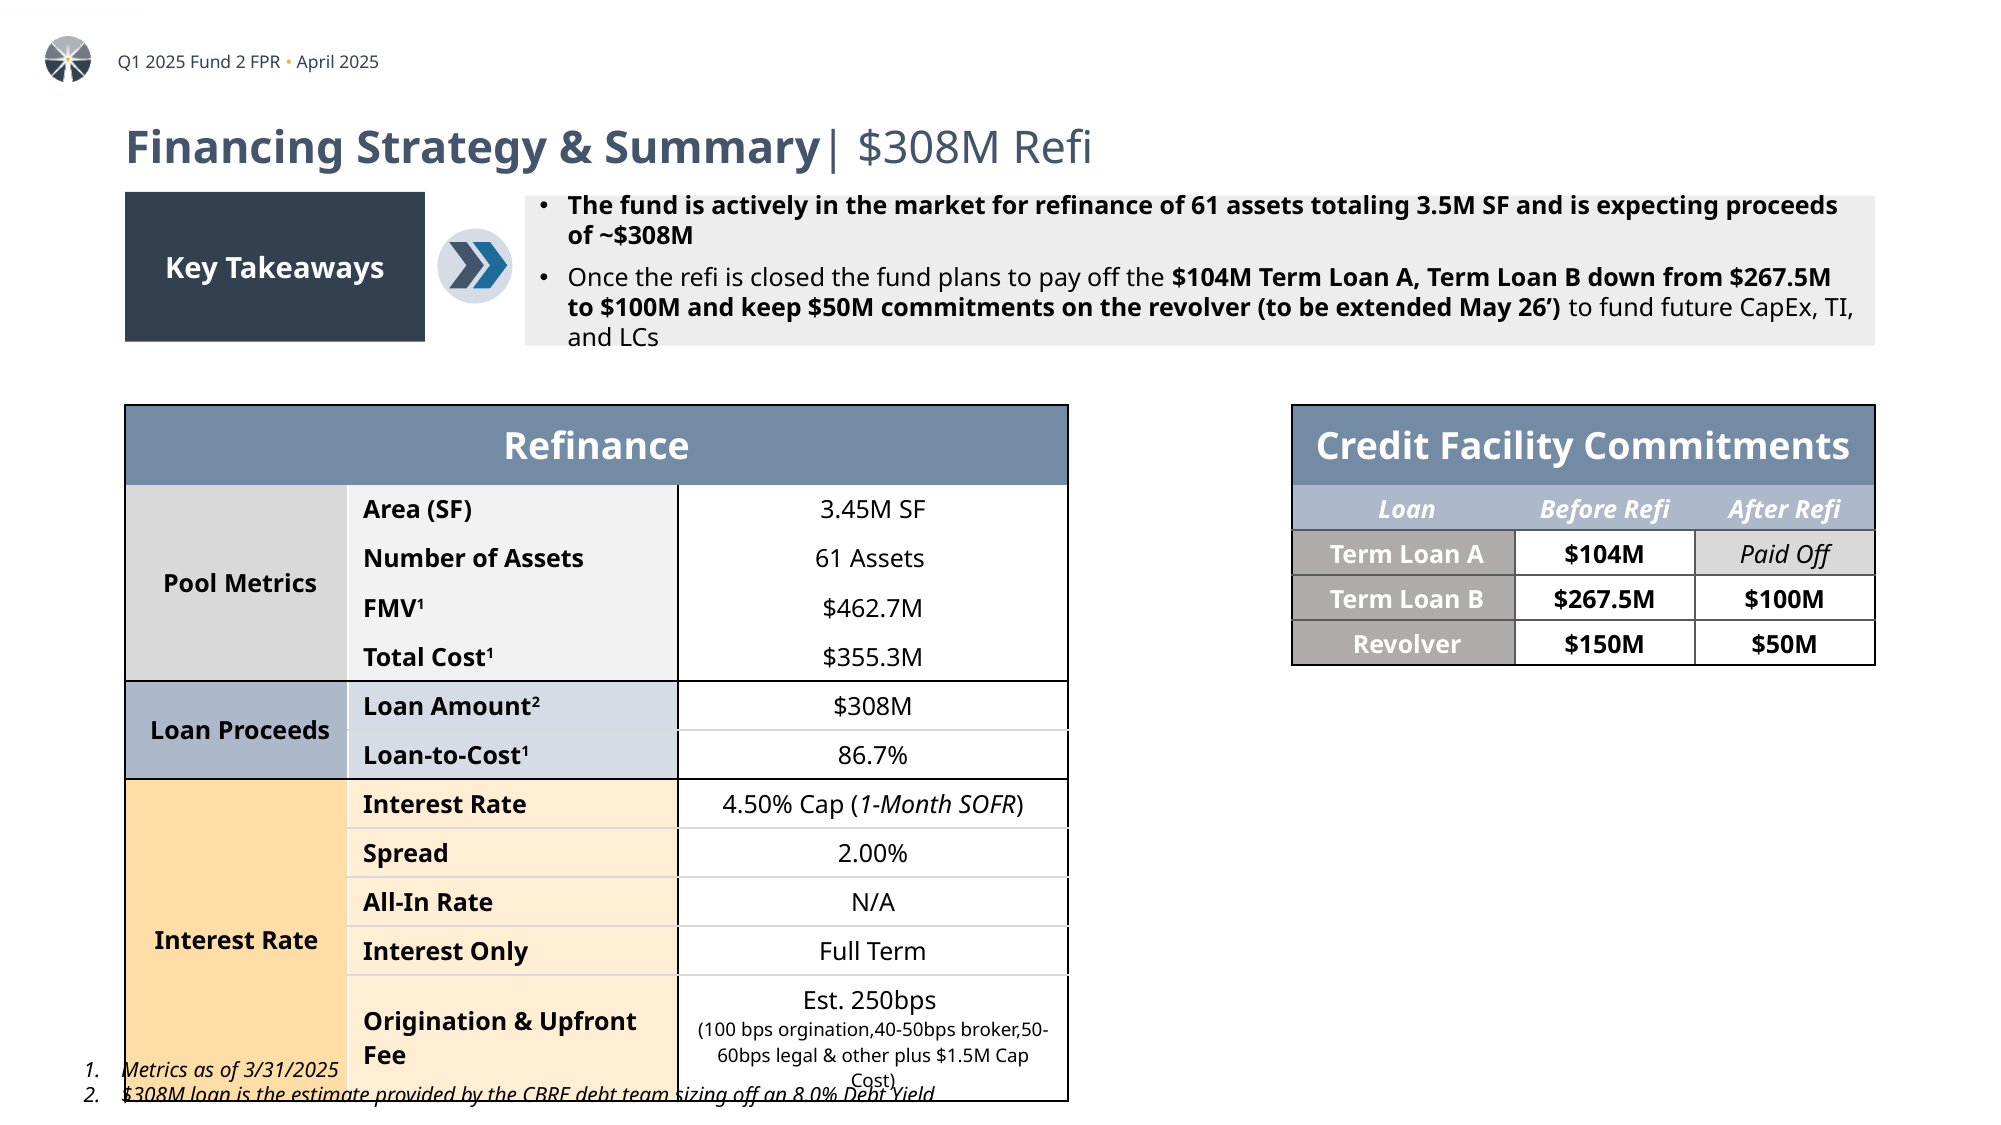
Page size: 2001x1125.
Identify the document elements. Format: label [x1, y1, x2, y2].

table_header [126, 406, 1067, 485]
table_cell [126, 682, 347, 778]
table_cell [679, 780, 1067, 827]
table_cell [349, 485, 677, 680]
text_box [437, 228, 513, 304]
table_cell [679, 731, 1067, 778]
table_cell [1293, 576, 1514, 619]
picture [45, 36, 91, 82]
table_cell [679, 682, 1067, 729]
text_box [523, 193, 1877, 348]
table_cell [1293, 531, 1514, 574]
table_cell [349, 927, 677, 974]
table_cell [1696, 531, 1874, 574]
table_cell [349, 976, 677, 1049]
table_cell [679, 829, 1067, 876]
table_cell [349, 878, 677, 925]
table_cell [1696, 621, 1874, 664]
table_cell [349, 682, 677, 729]
table_cell [1516, 576, 1694, 619]
table_cell [349, 731, 677, 778]
table_cell [1293, 485, 1874, 529]
table_cell [1516, 621, 1694, 664]
table_cell [349, 780, 677, 827]
text_box [123, 190, 427, 344]
table_cell [349, 829, 677, 876]
table_cell [126, 485, 347, 680]
table_cell [679, 878, 1067, 925]
table_cell [1293, 621, 1514, 664]
table_cell [1696, 576, 1874, 619]
title [125, 89, 1778, 203]
table_cell [126, 780, 347, 1049]
table_cell [679, 927, 1067, 974]
text_box [68, 1049, 1931, 1115]
table_header [1293, 406, 1874, 485]
table_cell [679, 485, 1067, 680]
table_cell [1516, 531, 1694, 574]
table_cell [679, 976, 1067, 1049]
